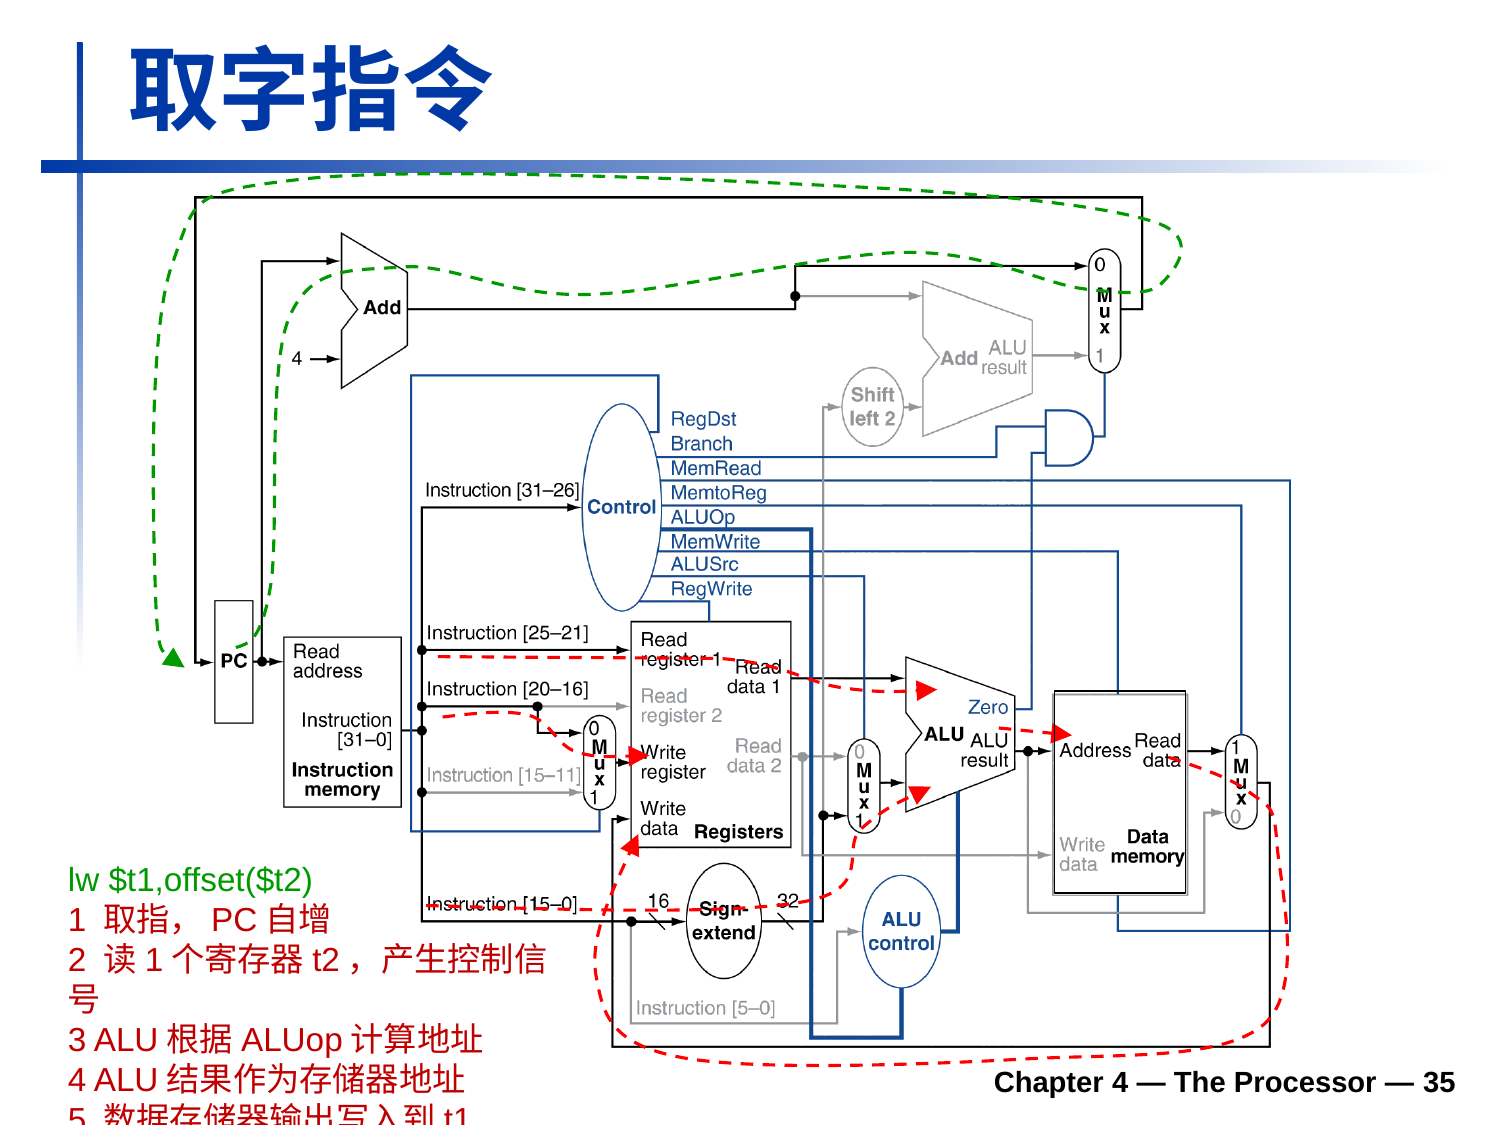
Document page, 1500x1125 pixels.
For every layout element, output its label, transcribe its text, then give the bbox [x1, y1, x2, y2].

text_box [669, 1055, 1139, 1066]
picture [194, 196, 1291, 1049]
footer Chapter 4 — The Processor — 35 [573, 1046, 1471, 1106]
text_box lw $t1,offset($t2) 1 取指，PC自增 2 读1个寄存器t2，产生控制信号 3 ALU根据ALUop计算地址 4 ALU结果作为存储器地址 5 数据存储器输出写入到t1 [53, 851, 573, 1125]
title 取字指令 [112, 23, 1468, 149]
text_box [217, 173, 968, 194]
text_box [153, 219, 189, 668]
